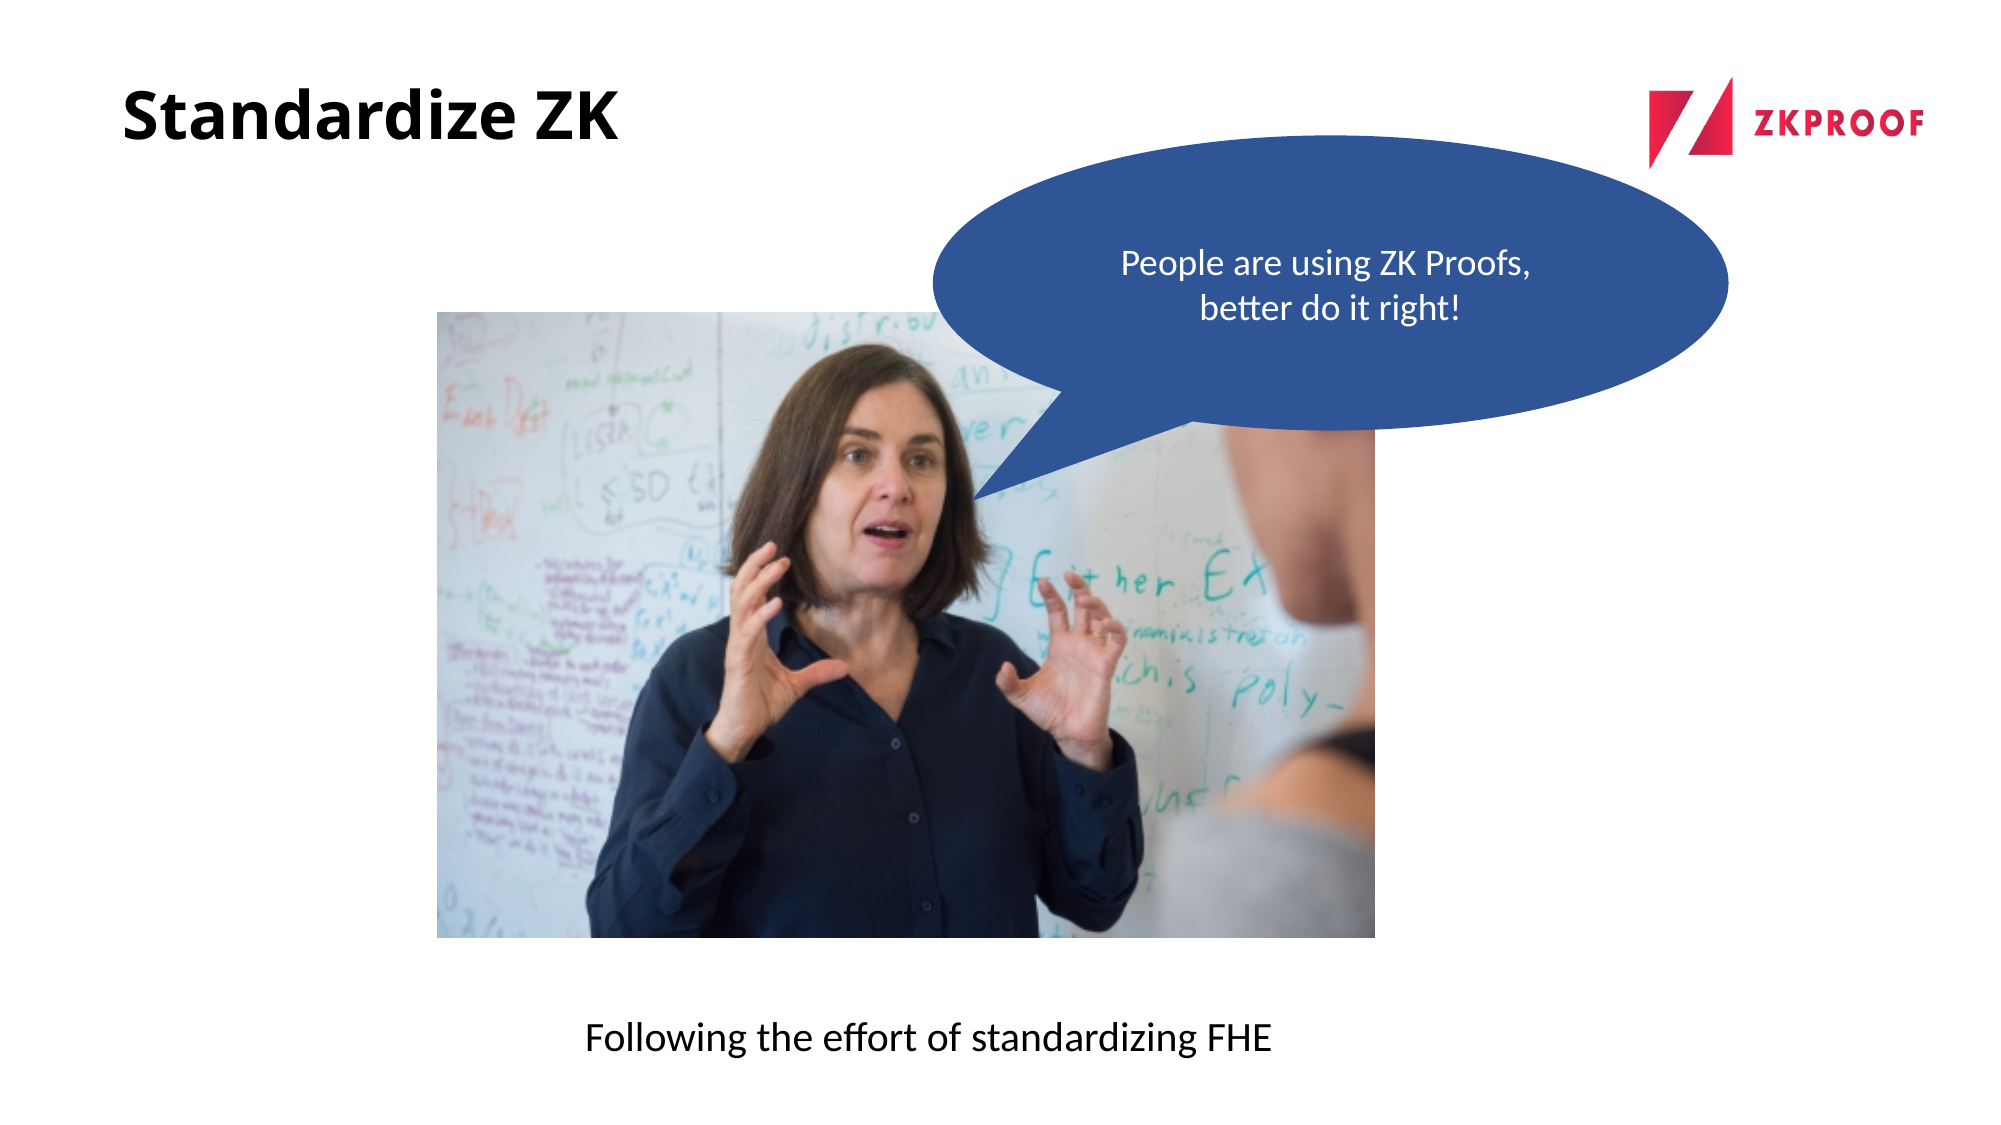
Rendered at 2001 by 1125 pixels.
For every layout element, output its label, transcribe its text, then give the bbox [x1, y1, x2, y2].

text_box Standardize ZK [102, 8, 1635, 217]
picture [437, 312, 1375, 938]
text_box People are using ZK Proofs, better do it right! [932, 187, 1729, 430]
text_box Following the effort of standardizing FHE [532, 1002, 1326, 1068]
picture [1638, 73, 1935, 173]
